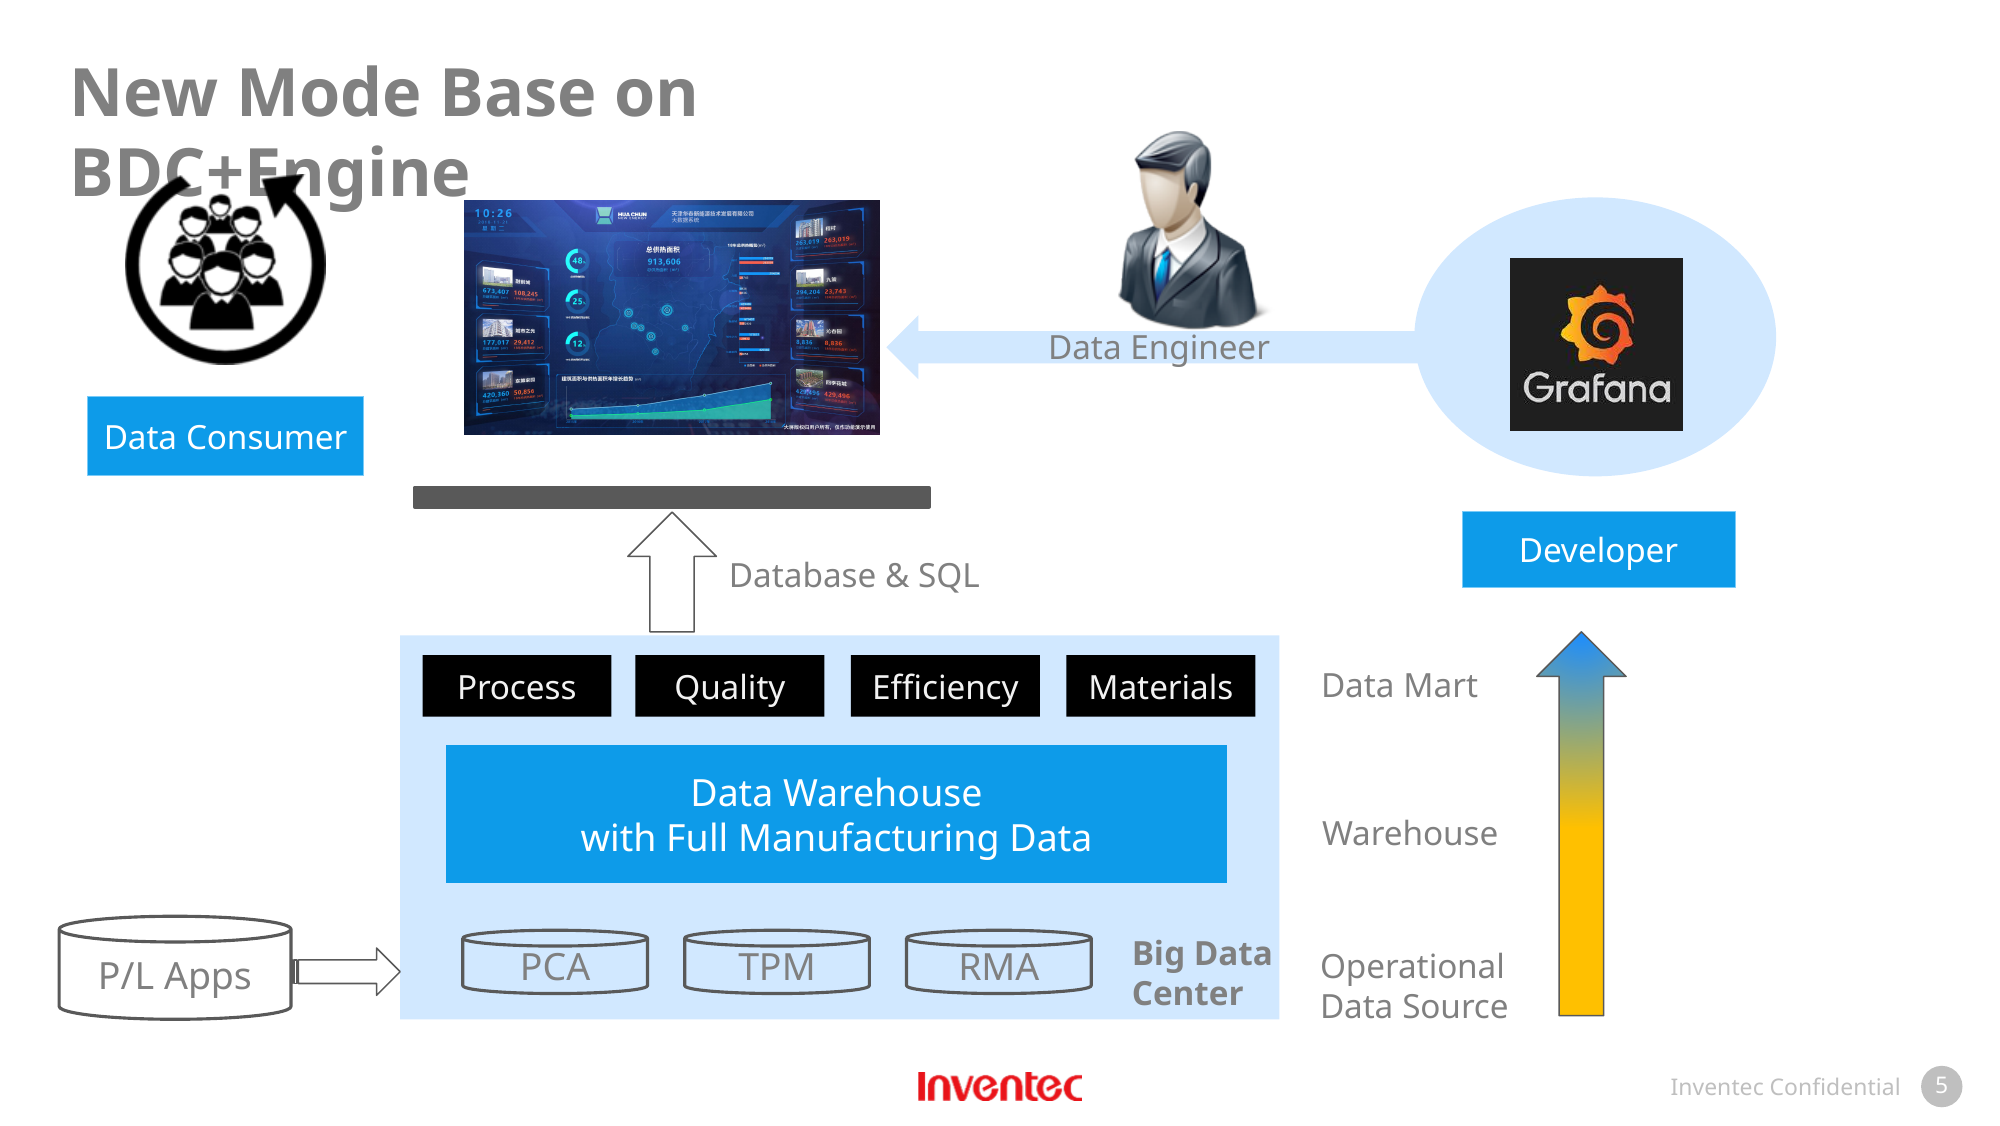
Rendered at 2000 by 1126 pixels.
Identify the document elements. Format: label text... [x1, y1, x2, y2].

text_box Efficiency [849, 653, 1042, 719]
text_box [398, 633, 1281, 1021]
text_box Data Mart [1306, 656, 1546, 712]
text_box Database & SQL [714, 547, 1032, 602]
text_box [289, 946, 403, 998]
text_box [885, 313, 1033, 382]
picture [918, 1072, 1082, 1101]
text_box [625, 510, 719, 634]
text_box Warehouse [1307, 804, 1547, 860]
text_box Data Consumer [86, 394, 366, 477]
picture [1510, 258, 1683, 431]
text_box Materials [1064, 653, 1257, 719]
text_box [413, 486, 931, 509]
text_box [1546, 629, 1628, 1018]
text_box [1412, 195, 1779, 479]
text_box Big Data Center [1117, 925, 1301, 1020]
text_box Operational Data Source [1305, 937, 1545, 1033]
text_box P/L Apps [57, 914, 294, 1022]
text_box Data Engineer [1033, 319, 1351, 374]
text_box [1351, 329, 1420, 366]
text_box RMA [904, 928, 1094, 996]
picture [125, 173, 326, 365]
picture [1086, 131, 1287, 332]
text_box Developer [1460, 509, 1737, 589]
text_box Data Warehouse with Full Manufacturing Data [444, 743, 1229, 885]
title New Mode Base on BDC+Engine [54, 42, 1113, 139]
picture [464, 200, 880, 435]
text_box Quality [633, 653, 826, 719]
text_box TPM [682, 928, 872, 996]
text_box Process [420, 653, 614, 719]
text_box PCA [460, 928, 650, 996]
